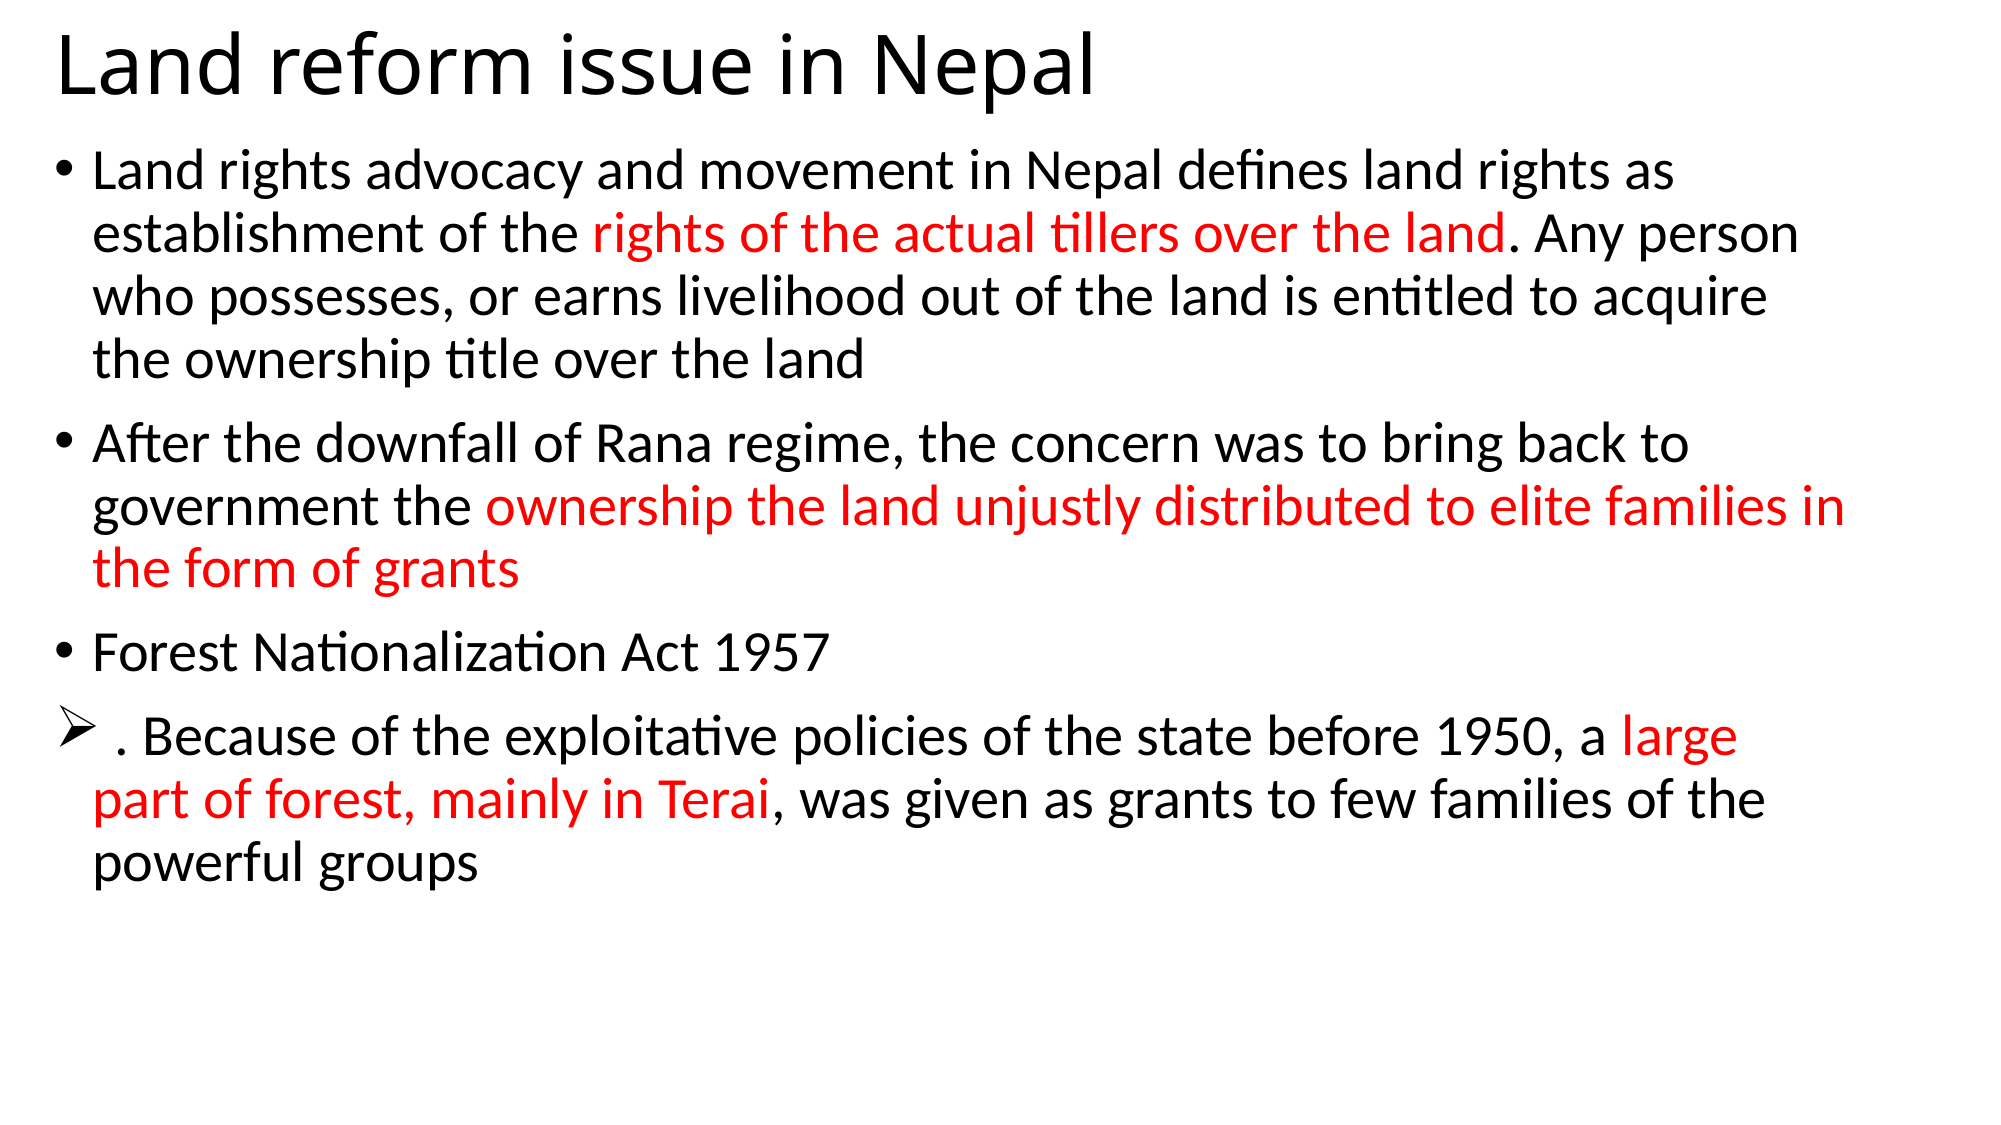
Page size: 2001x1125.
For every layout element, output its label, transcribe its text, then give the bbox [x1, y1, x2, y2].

list Land rights advocacy and movement in Nepal defines land rights as establishment of the rights of the actual tillers over the land. Any person who possesses, or earns livelihood out of the land is entitled to acquire the ownership title over the land After the downfall of Rana regime, the concern was to bring back to government the ownership the land unjustly distributed to elite families in the form of grants Forest Nationalization Act 1957 . Because of the exploitative policies of the state before 1950, a large part of forest, mainly in Terai, was given as grants to few families of the powerful groups [39, 131, 1863, 1014]
title Land reform issue in Nepal [39, 16, 1765, 121]
